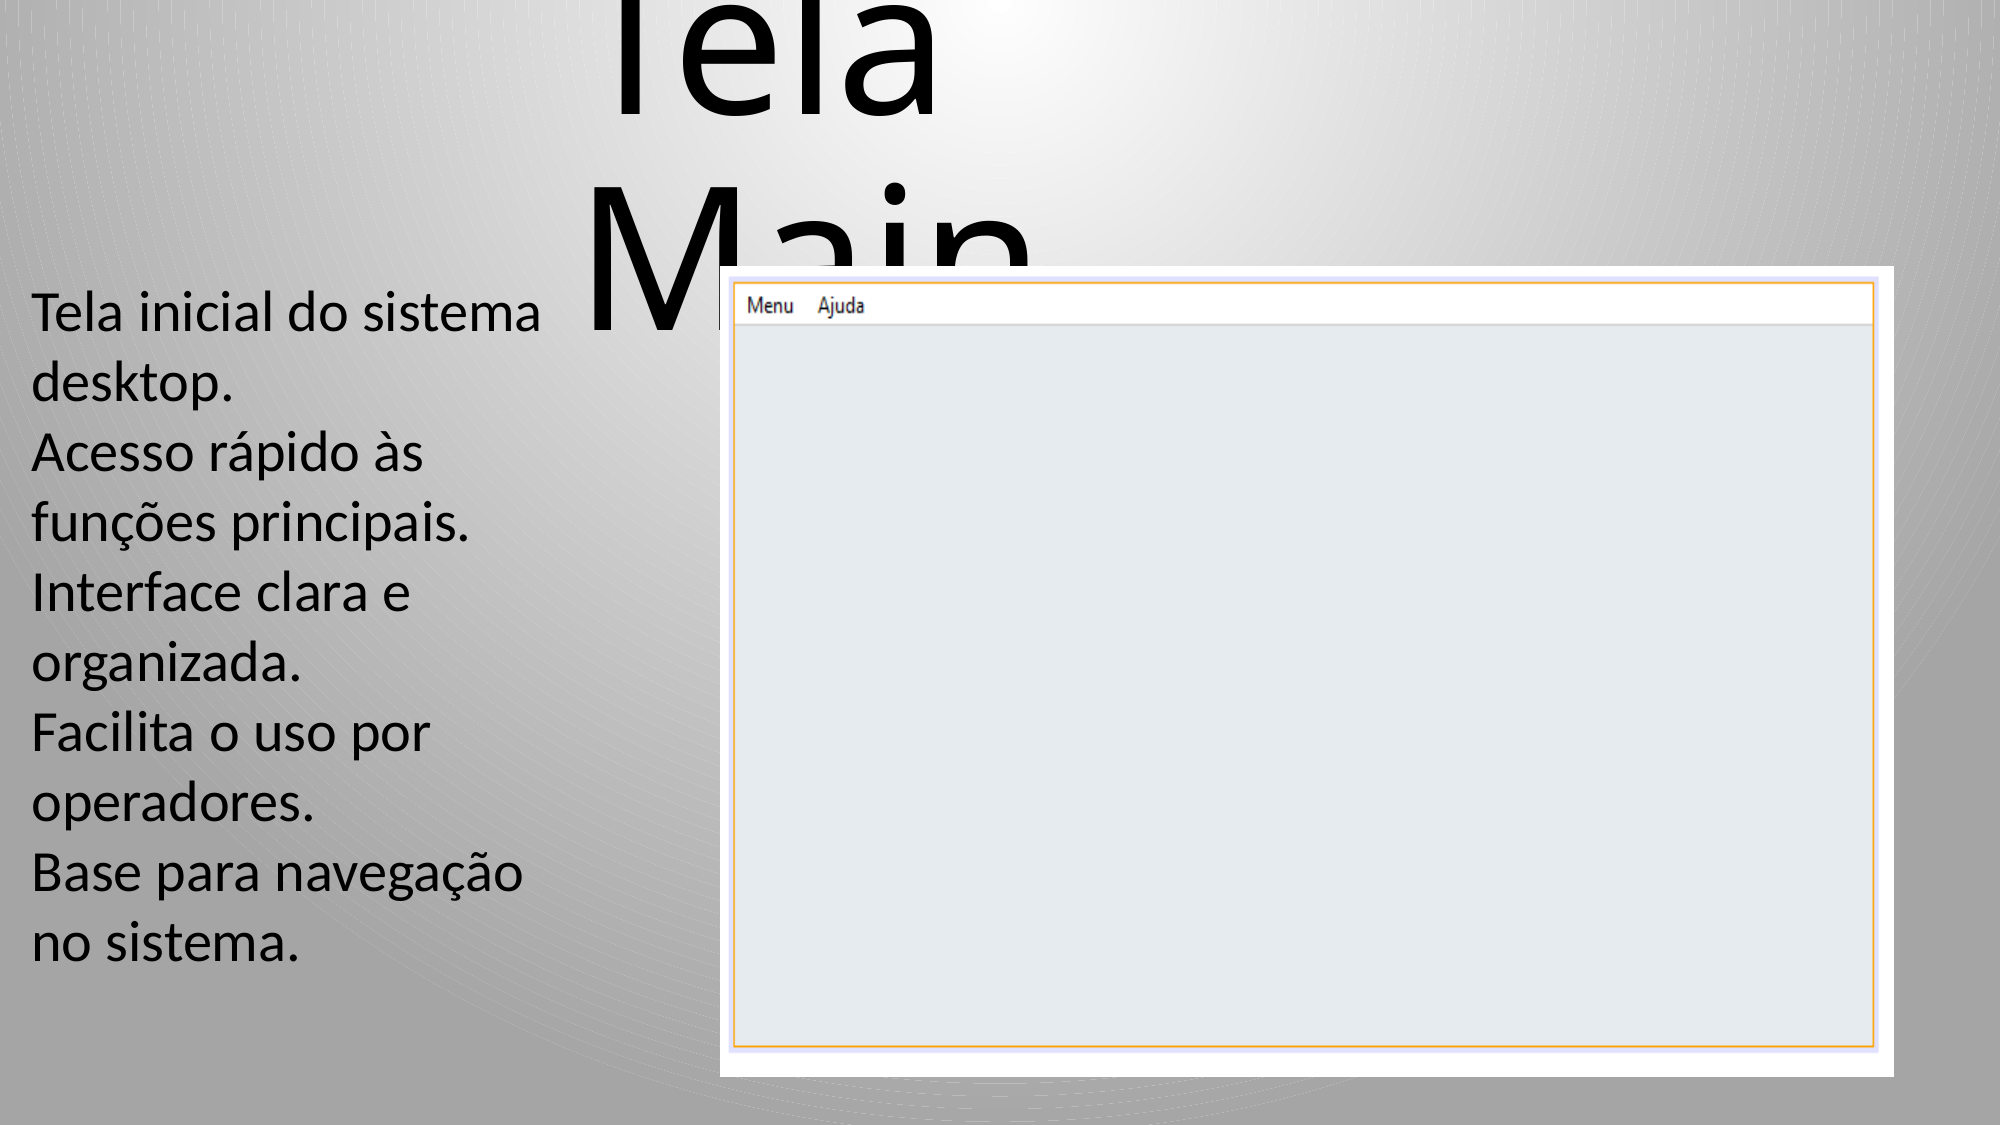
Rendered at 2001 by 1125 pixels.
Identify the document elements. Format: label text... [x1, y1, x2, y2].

text_box Tela inicial do sistema desktop. Acesso rápido às funções principais. Interface clara e organizada. Facilita o uso por operadores. Base para navegação no sistema. [16, 266, 561, 981]
title Tela Main [560, 48, 1440, 267]
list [720, 266, 1894, 1077]
